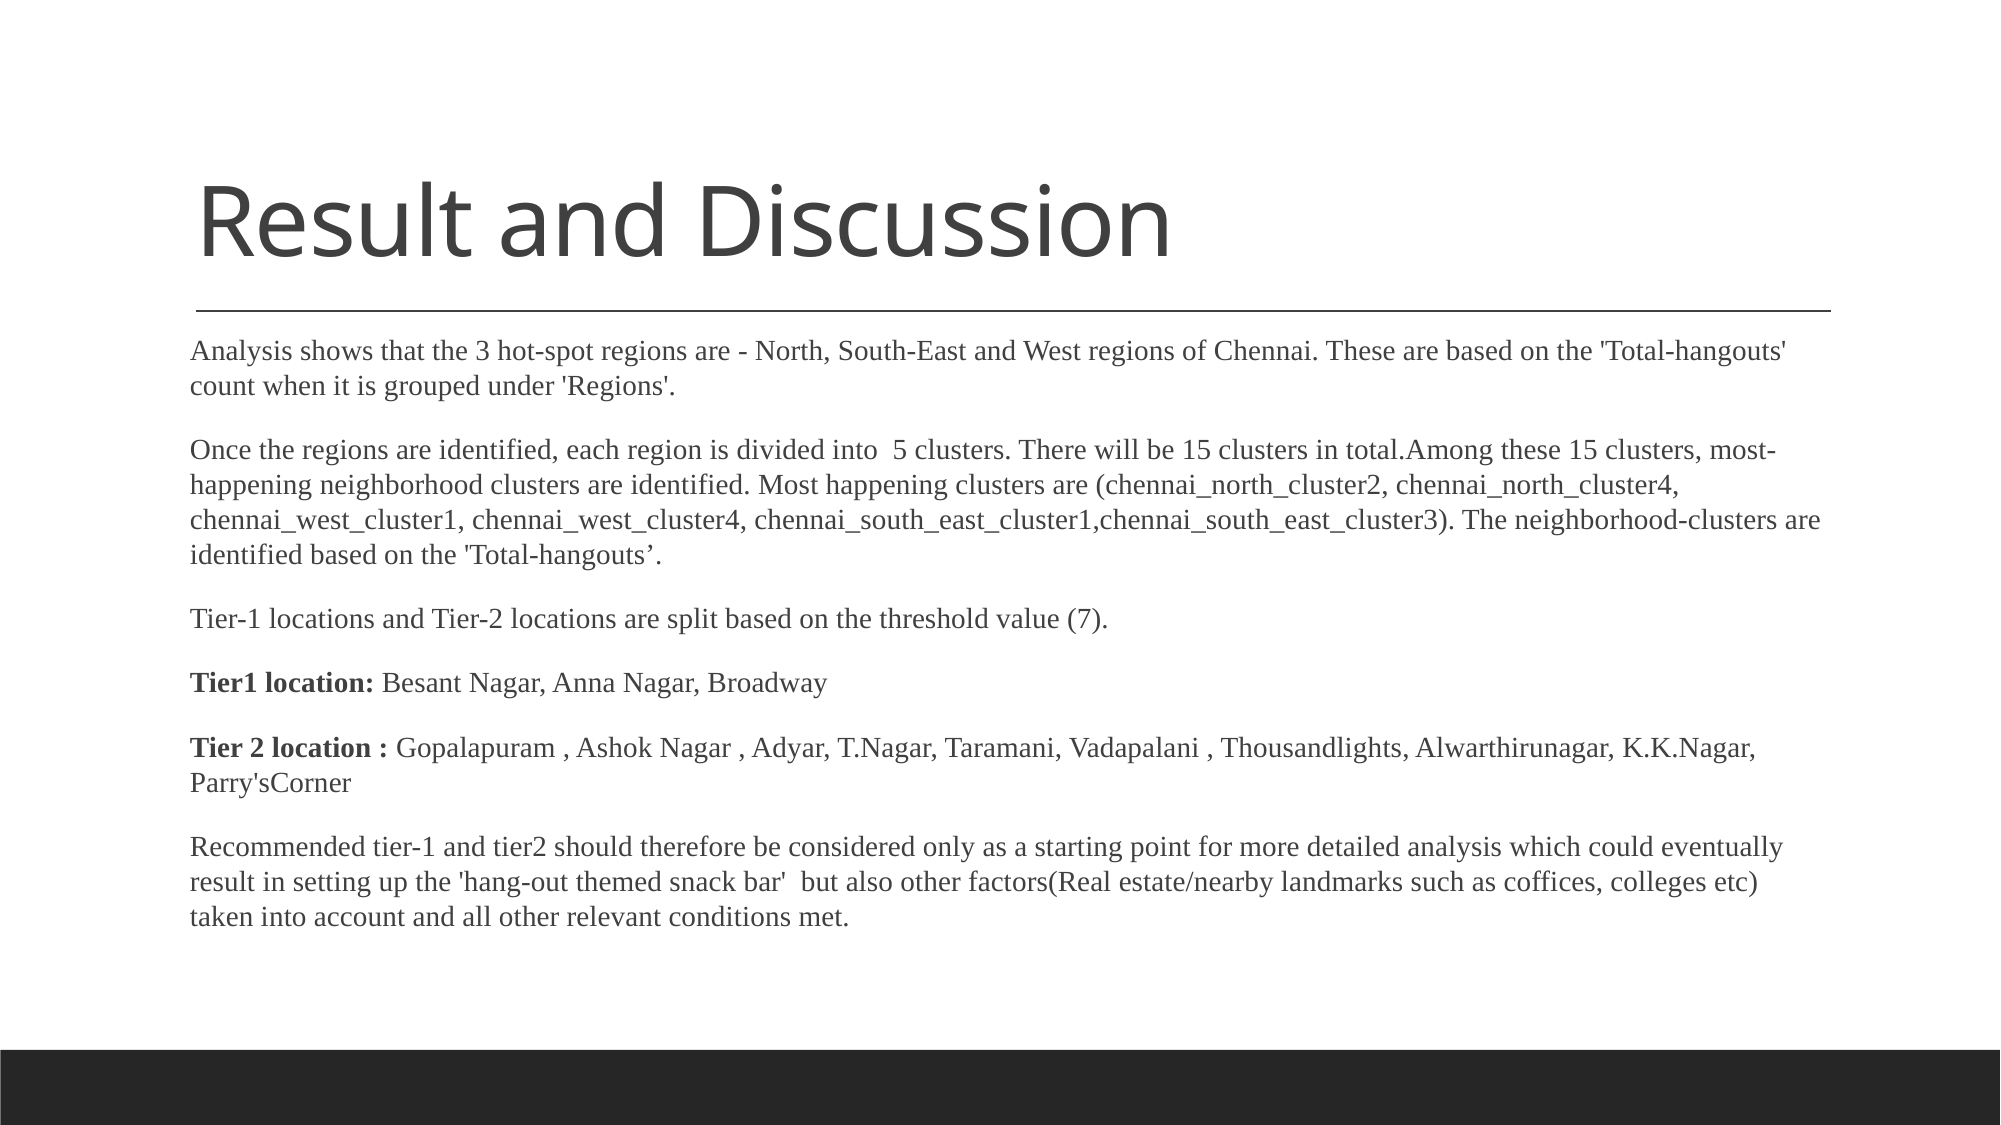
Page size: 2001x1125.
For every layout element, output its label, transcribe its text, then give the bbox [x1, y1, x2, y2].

list Analysis shows that the 3 hot-spot regions are - North, South-East and West regions of Chennai. These are based on the 'Total-hangouts' count when it is grouped under 'Regions'. Once the regions are identified, each region is divided into 5 clusters. There will be 15 clusters in total.Among these 15 clusters, most-happening neighborhood clusters are identified. Most happening clusters are (chennai_north_cluster2, chennai_north_cluster4, chennai_west_cluster1, chennai_west_cluster4, chennai_south_east_cluster1,chennai_south_east_cluster3). The neighborhood-clusters are identified based on the 'Total-hangouts’. Tier-1 locations and Tier-2 locations are split based on the threshold value (7). Tier1 location: Besant Nagar, Anna Nagar, Broadway Tier 2 location : Gopalapuram , Ashok Nagar , Adyar, T.Nagar, Taramani, Vadapalani , Thousandlights, Alwarthirunagar, K.K.Nagar, Parry'sCorner Recommended tier-1 and tier2 should therefore be considered only as a starting point for more detailed analysis which could eventually result in setting up the 'hang-out themed snack bar' but also other factors(Real estate/nearby landmarks such as coffices, colleges etc) taken into account and all other relevant conditions met. [174, 323, 1825, 941]
title Result and Discussion [180, 47, 1830, 285]
